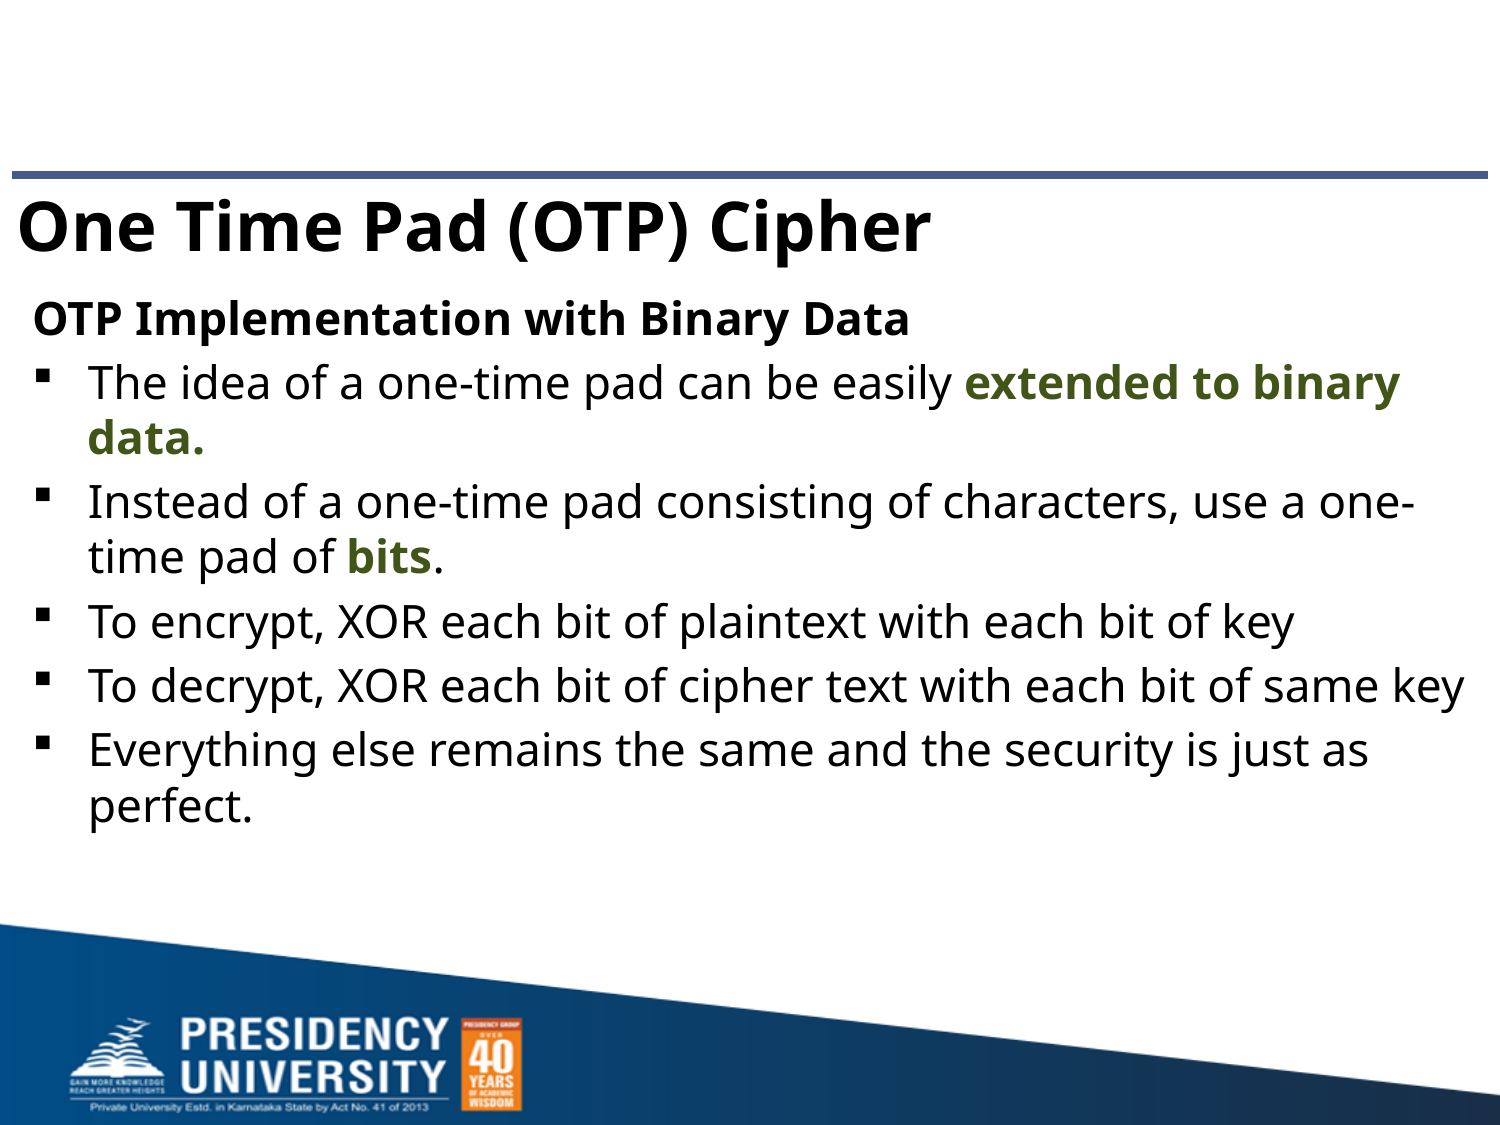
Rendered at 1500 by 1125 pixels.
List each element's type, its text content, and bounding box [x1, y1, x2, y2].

picture [0, 921, 1500, 1125]
list OTP Implementation with Binary Data The idea of a one-time pad can be easily extended to binary data. Instead of a one-time pad consisting of characters, use a one-time pad of bits. To encrypt, XOR each bit of plaintext with each bit of key To decrypt, XOR each bit of cipher text with each bit of same key Everything else remains the same and the security is just as perfect. [17, 281, 1486, 852]
title One Time Pad (OTP) Cipher [1, 180, 1499, 274]
